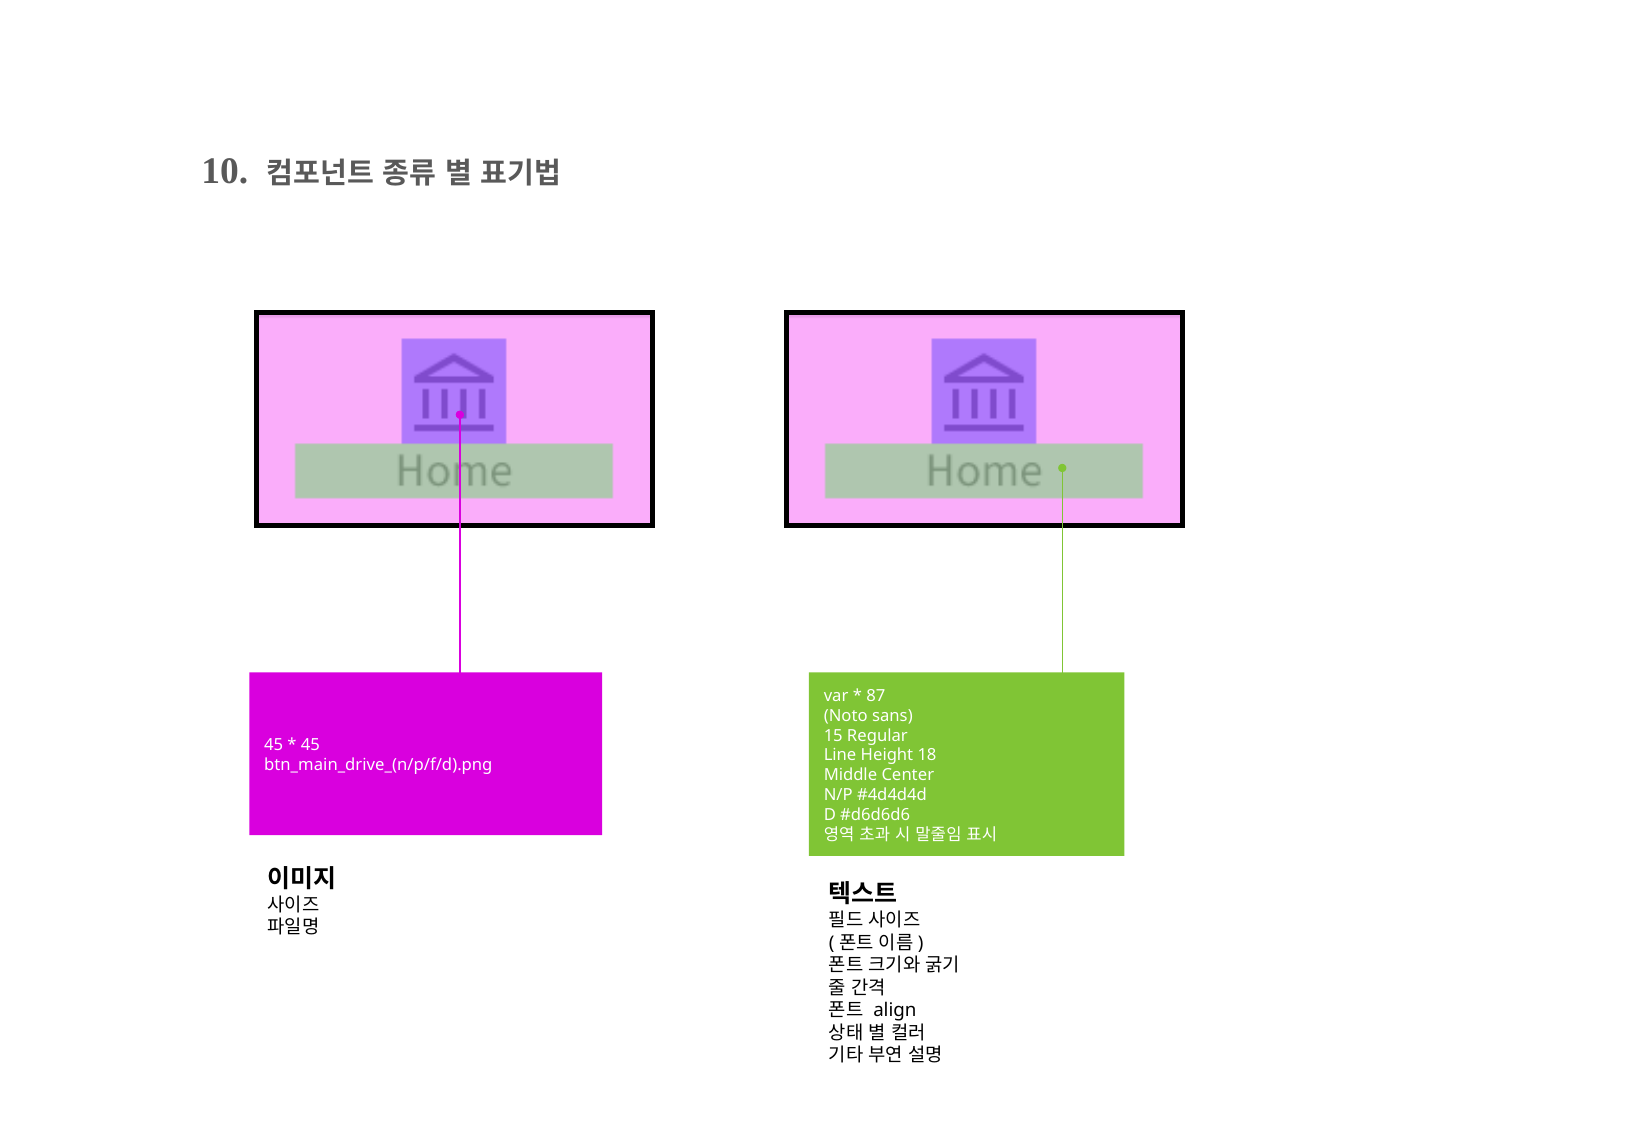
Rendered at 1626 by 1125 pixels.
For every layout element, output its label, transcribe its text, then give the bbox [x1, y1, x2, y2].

picture [788, 314, 1181, 524]
text_box var * 87 (Noto sans) 15 Regular Line Height 18 Middle Center N/P #4d4d4d D #d6d6d6 영역 초과 시 말줄임 표시 [807, 670, 1126, 858]
picture [258, 314, 651, 524]
text_box 텍스트 필드 사이즈 (폰트 이름) 폰트 크기와 굵기 줄 간격 폰트 align 상태 별 컬러 기타 부연 설명 [814, 858, 1125, 1073]
text_box 10. 컴포넌트 종류 별 표기법 [186, 116, 671, 237]
text_box 45 * 45 btn_main_drive_(n/p/f/d).png [247, 670, 604, 837]
text_box 이미지 사이즈 파일명 [252, 839, 352, 945]
